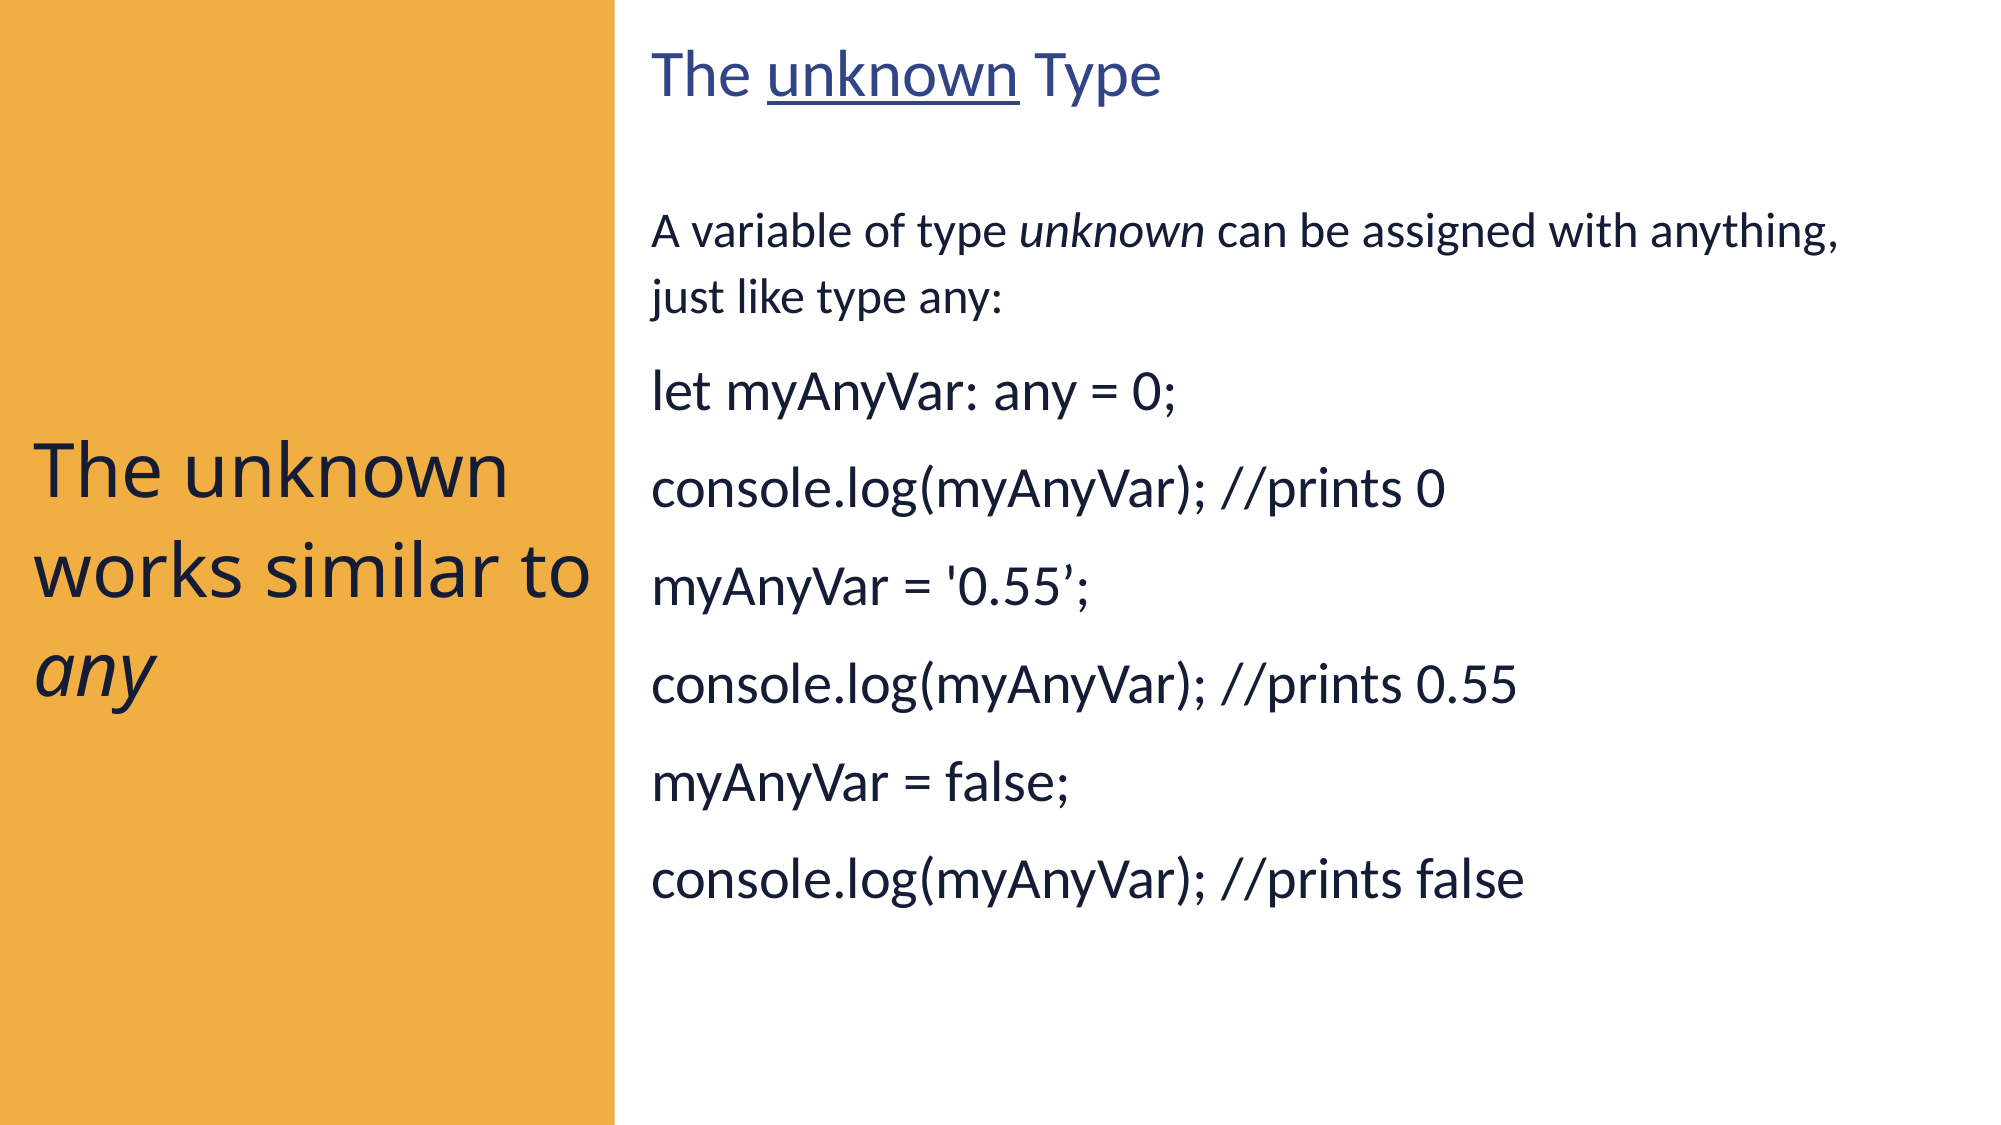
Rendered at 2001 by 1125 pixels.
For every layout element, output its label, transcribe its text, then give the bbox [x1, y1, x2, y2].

list A variable of type unknown can be assigned with anything, just like type any: let myAnyVar: any = 0; console.log(myAnyVar); //prints 0 myAnyVar = '0.55’; console.log(myAnyVar); //prints 0.55 myAnyVar = false; console.log(myAnyVar); //prints false [651, 191, 1911, 1007]
list The unknown works similar to any [33, 341, 616, 784]
list The unknown Type [651, 21, 1623, 115]
